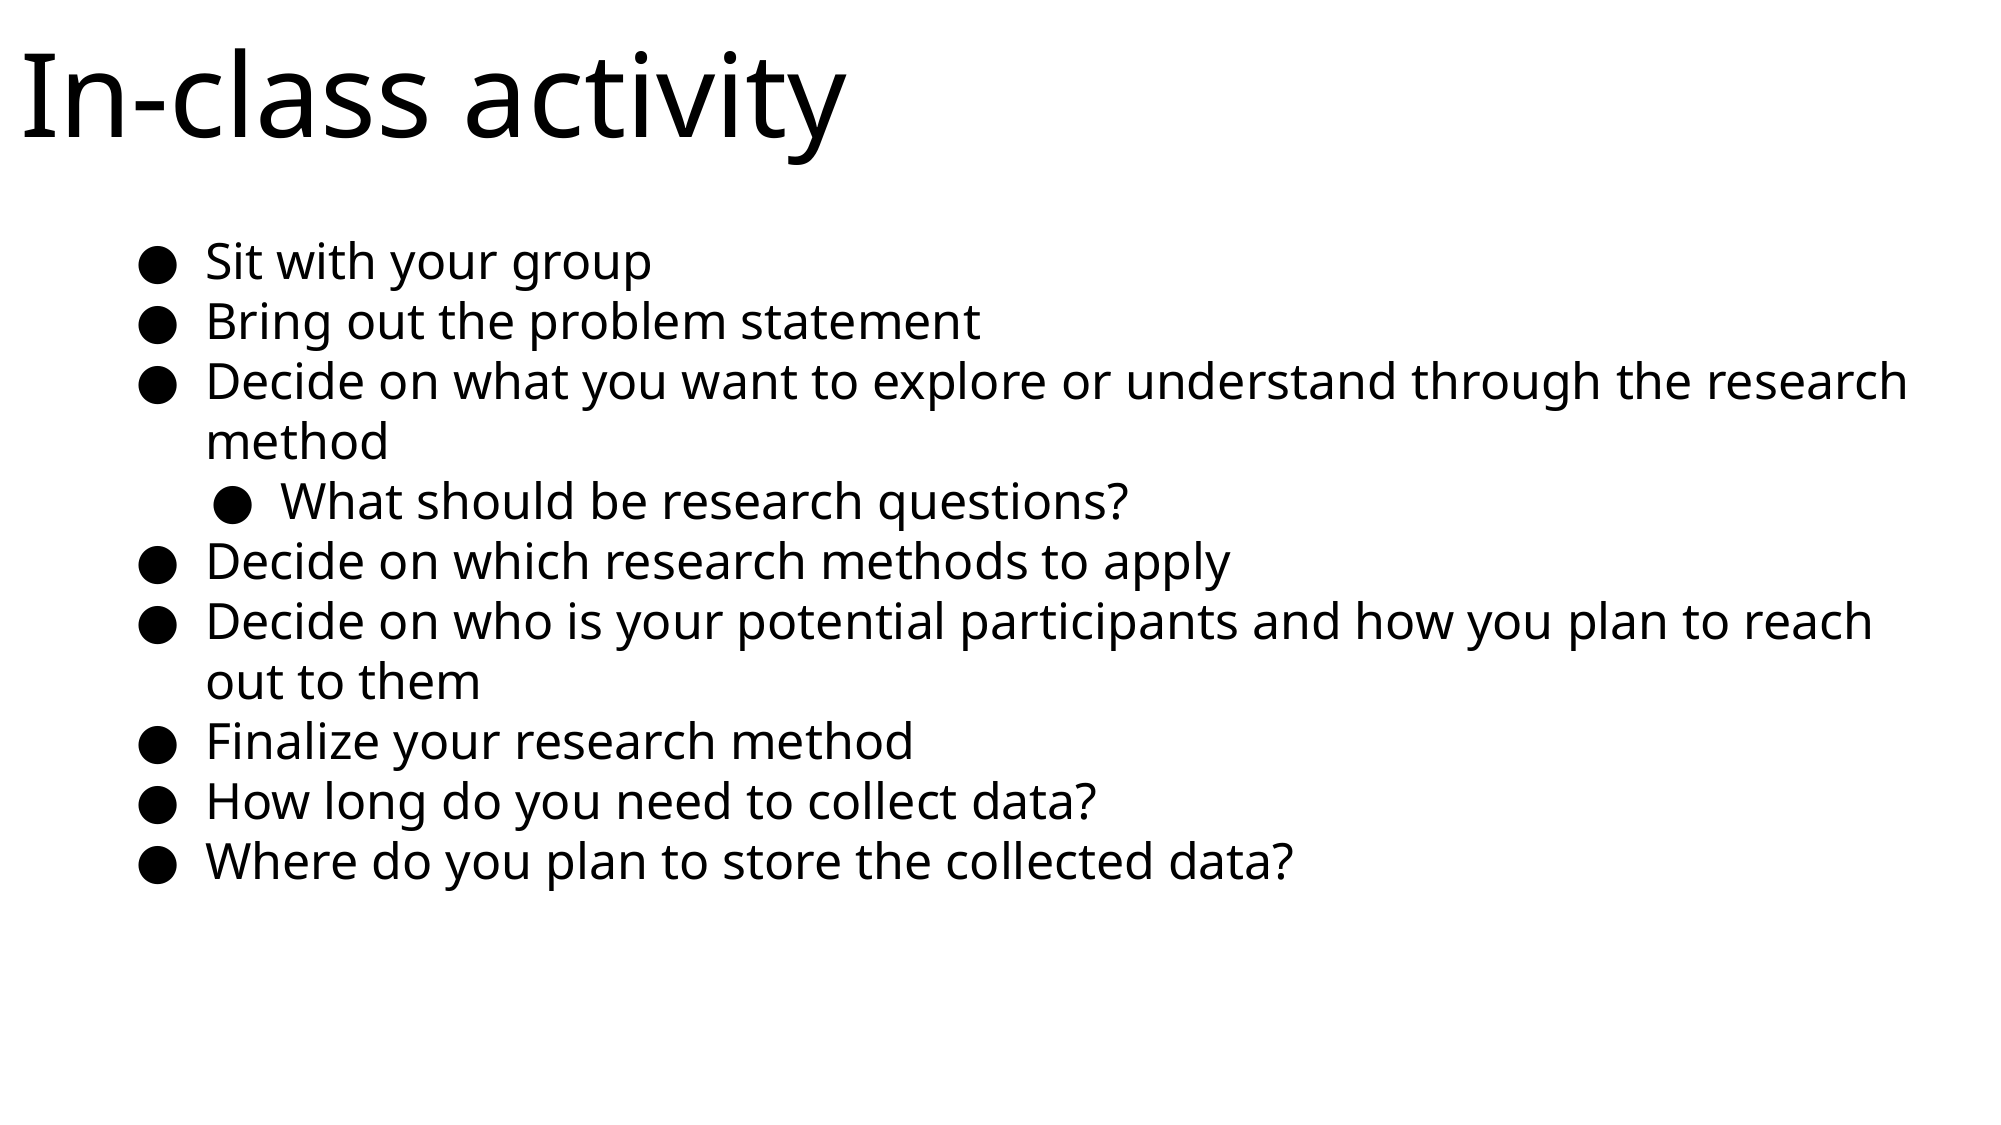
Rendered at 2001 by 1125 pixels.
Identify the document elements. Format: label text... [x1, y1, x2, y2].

text_box Sit with your group Bring out the problem statement Decide on what you want to explore or understand through the research method What should be research questions? Decide on which research methods to apply Decide on who is your potential participants and how you plan to reach out to them Finalize your research method How long do you need to collect data? Where do you plan to store the collected data? [85, 209, 1942, 970]
title In-class activity [0, 31, 1483, 183]
